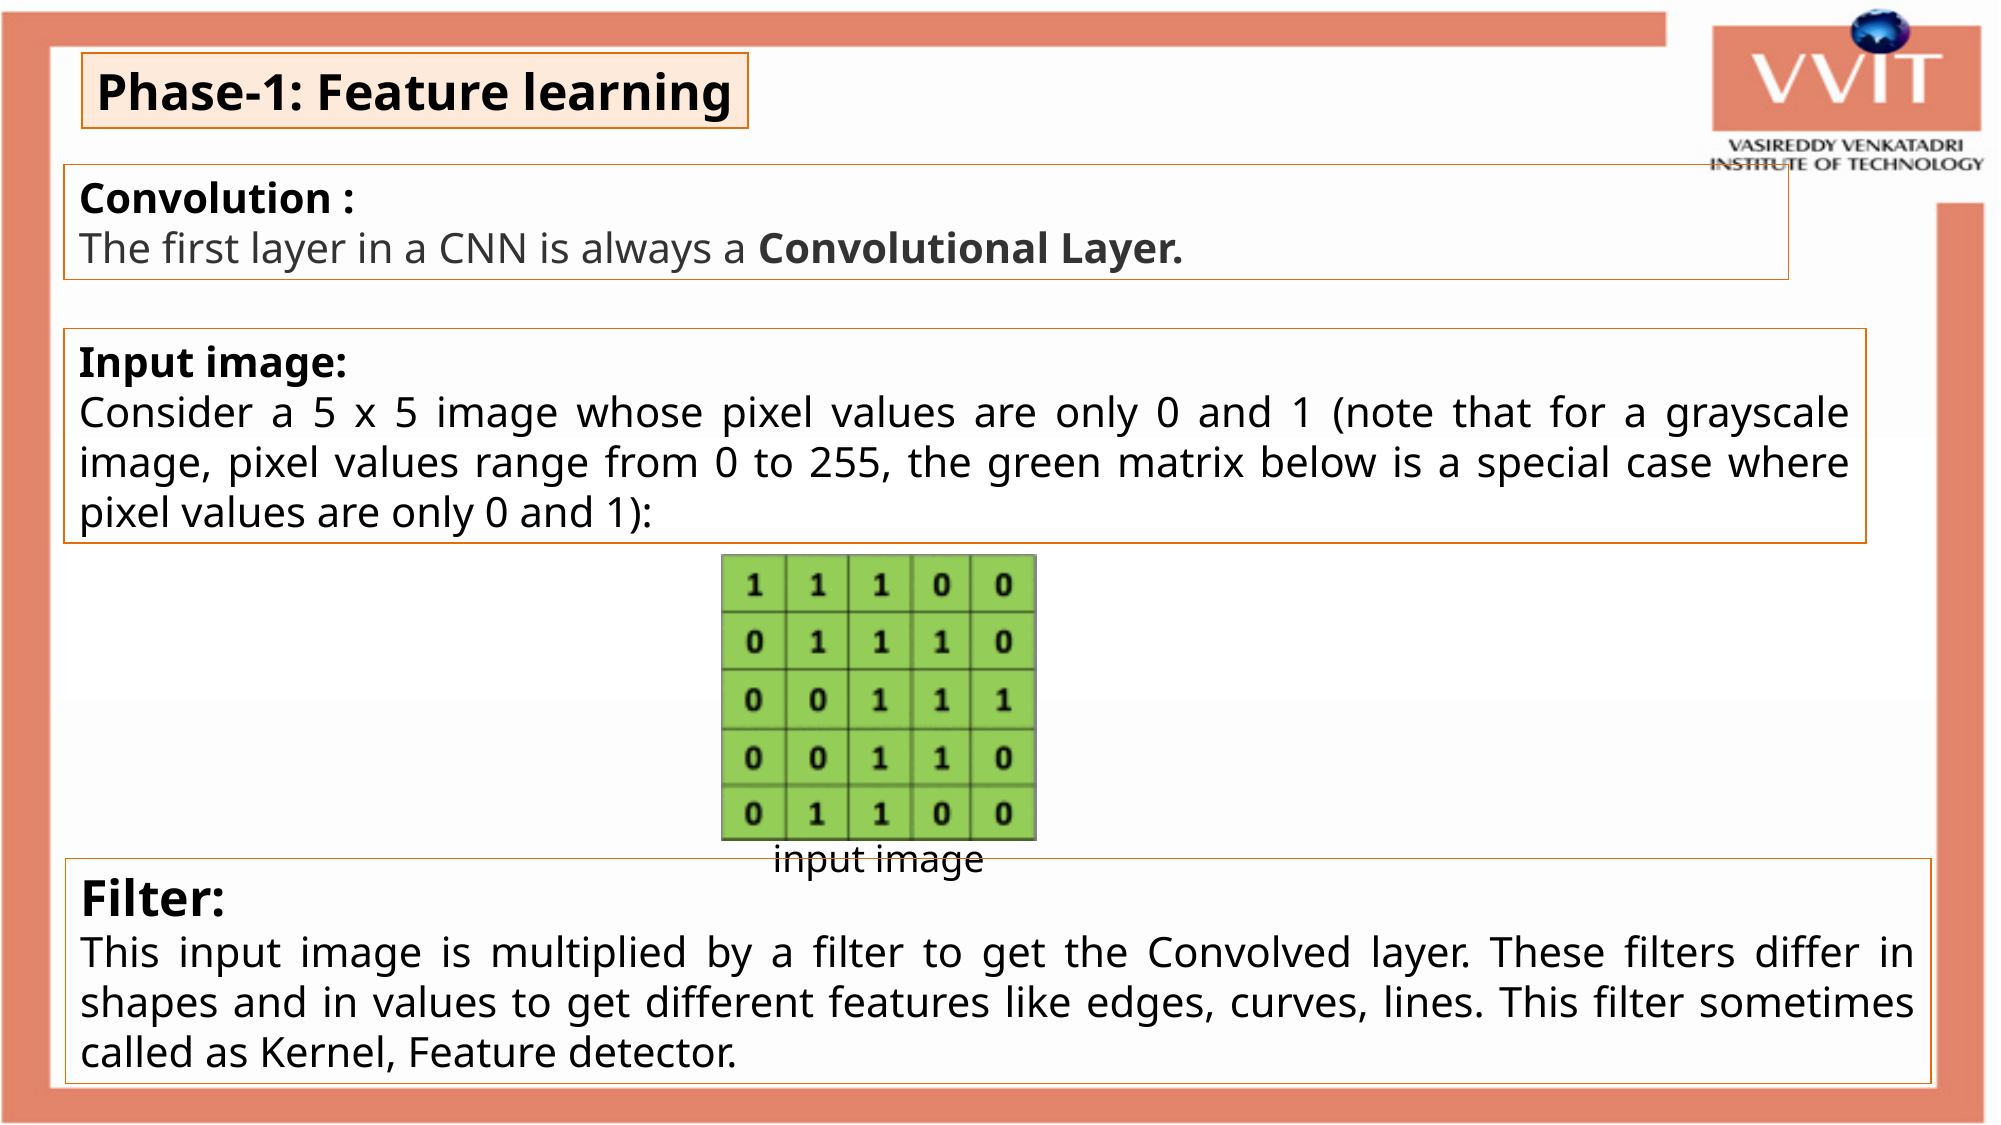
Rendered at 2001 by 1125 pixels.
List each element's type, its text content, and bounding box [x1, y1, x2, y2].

text_box Phase-1: Feature learning [81, 53, 749, 128]
picture [0, 0, 2001, 1125]
text_box Filter: This input image is multiplied by a filter to get the Convolved layer. These filters differ in shapes and in values to get different features like edges, curves, lines. This filter sometimes called as Kernel, Feature detector. [65, 858, 1931, 1084]
text_box Input image: Consider a 5 x 5 image whose pixel values are only 0 and 1 (note that for a grayscale image, pixel values range from 0 to 255, the green matrix below is a special case where pixel values are only 0 and 1): [64, 328, 1866, 544]
text_box Convolution : The first layer in a CNN is always a Convolutional Layer. [64, 164, 1789, 280]
text_box input image [757, 849, 1000, 858]
